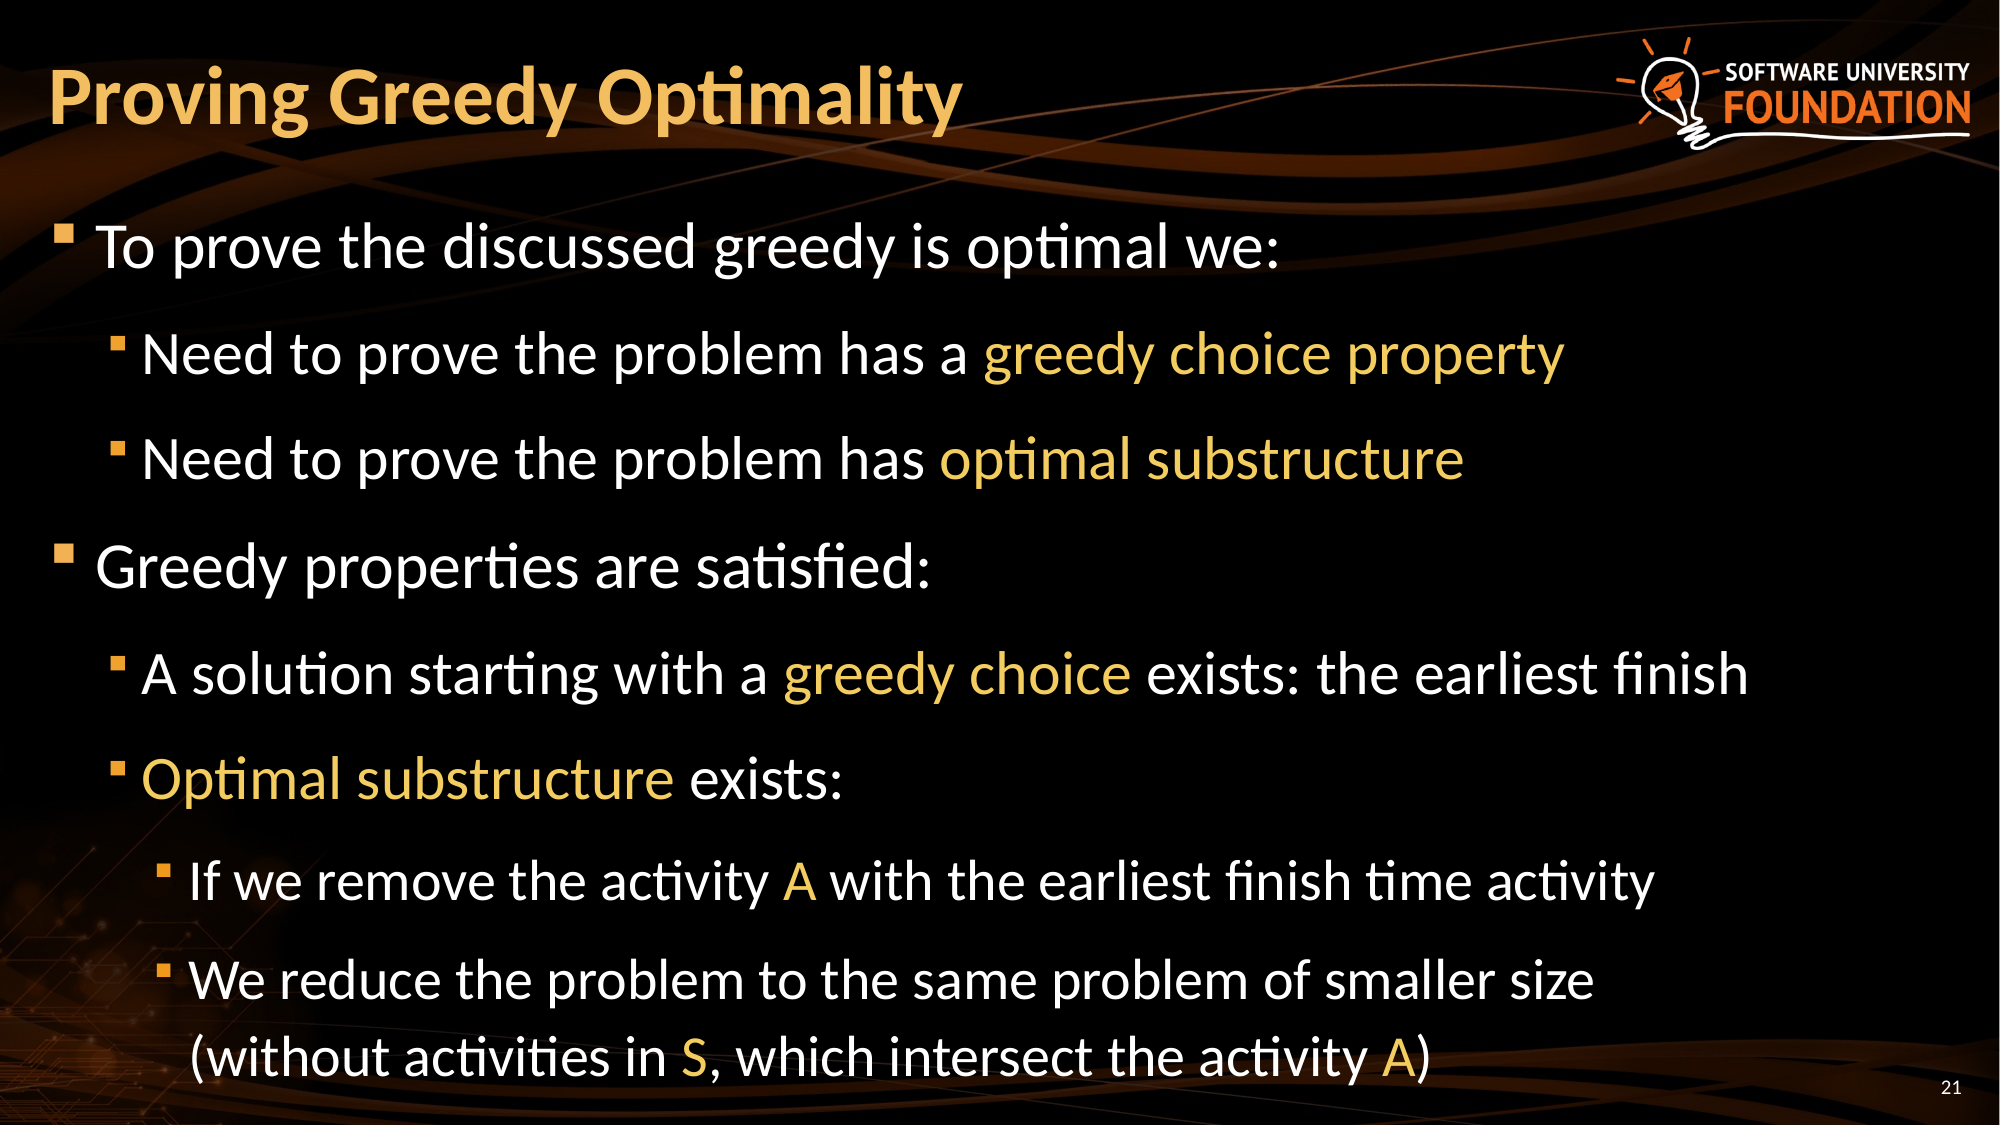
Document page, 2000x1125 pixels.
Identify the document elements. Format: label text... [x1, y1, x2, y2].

list To prove the discussed greedy is optimal we: Need to prove the problem has a greedy choice property Need to prove the problem has optimal substructure Greedy properties are satisfied: A solution starting with a greedy choice exists: the earliest finish Optimal substructure exists: If we remove the activity A with the earliest finish time activity We reduce the problem to the same problem of smaller size (without activities in S, which intersect the activity A) [31, 188, 1968, 1103]
title Proving Greedy Optimality [30, 6, 1602, 189]
picture [0, 0, 2000, 1125]
slide_number 21 [1897, 1070, 1968, 1103]
